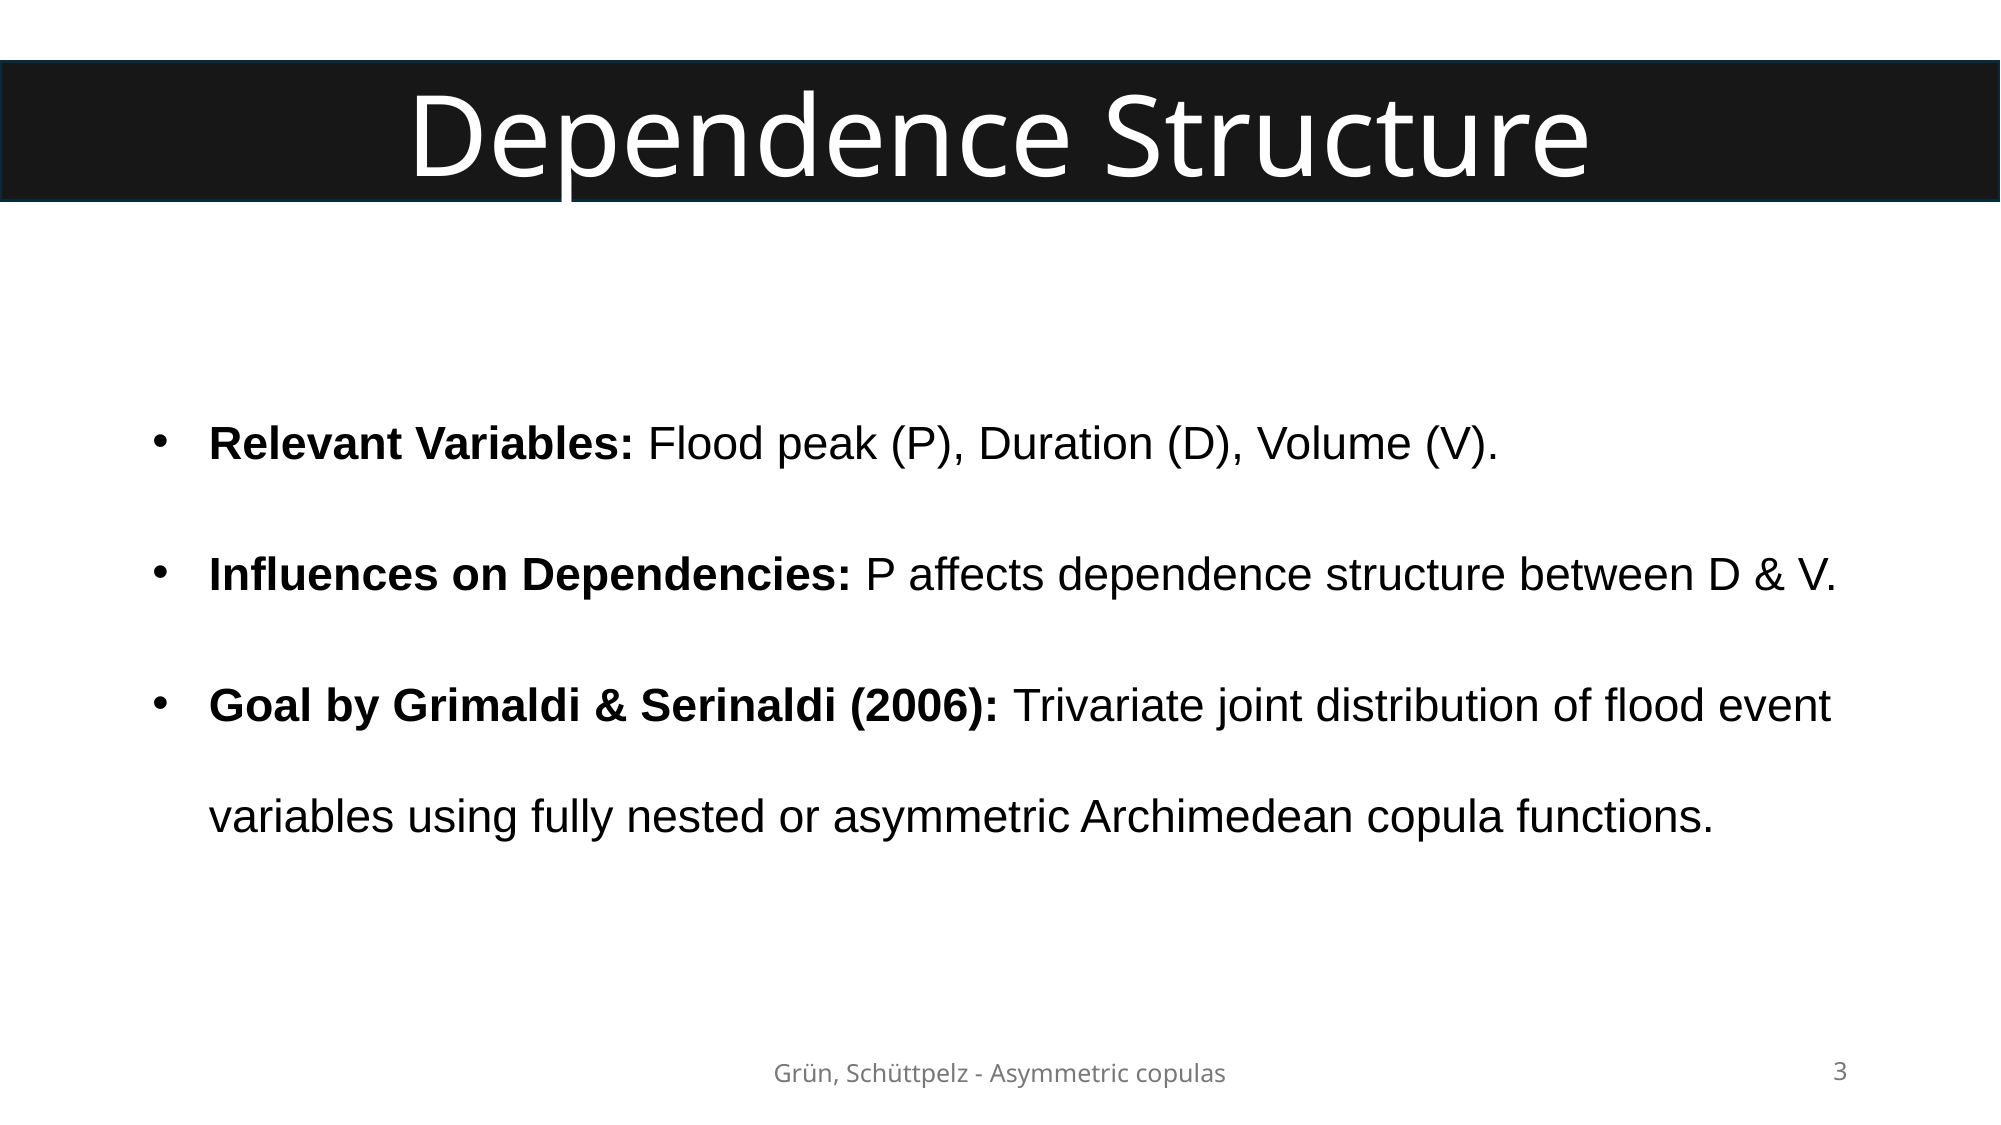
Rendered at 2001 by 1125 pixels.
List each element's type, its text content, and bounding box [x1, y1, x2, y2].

text_box Dependence Structure [0, 60, 2000, 202]
slide_number 3 [1412, 1064, 1863, 1103]
footer Grün, Schüttpelz - Asymmetric copulas [662, 1064, 1338, 1103]
text_box Relevant Variables: Flood peak (P), Duration (D), Volume (V). Influences on Dependencies: P affects dependence structure between D & V. Goal by Grimaldi & Serinaldi (2006): Trivariate joint distribution of flood event variables using fully nested or asymmetric Archimedean copula functions. [137, 349, 1863, 1064]
